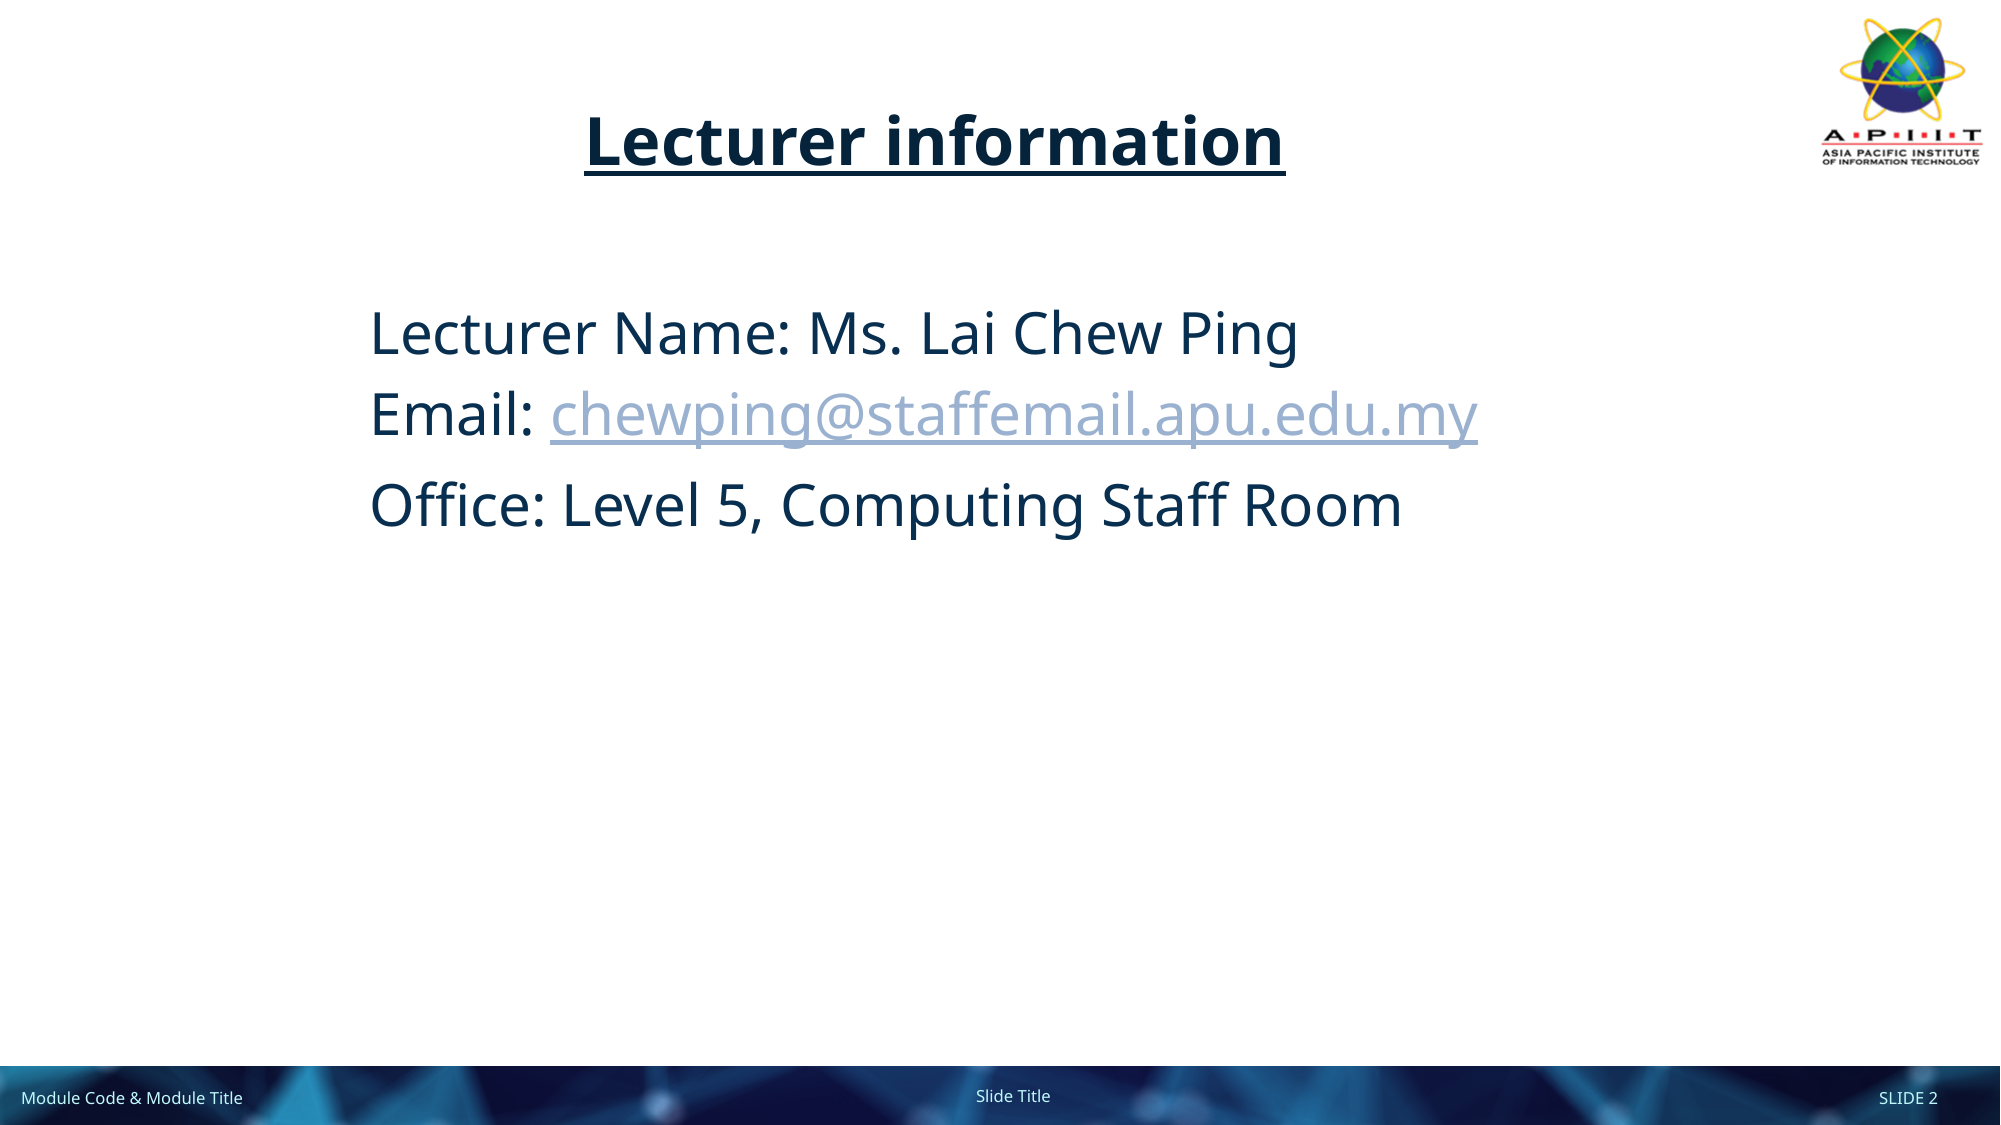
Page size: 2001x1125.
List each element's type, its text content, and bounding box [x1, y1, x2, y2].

picture [1803, 0, 2000, 182]
text_box Lecturer Name: Ms. Lai Chew Ping Email: chewping@staffemail.apu.edu.my Office: Level 5, Computing Staff Room [354, 288, 1632, 1031]
picture [0, 1066, 2000, 1125]
text_box Lecturer information [357, 45, 1513, 233]
